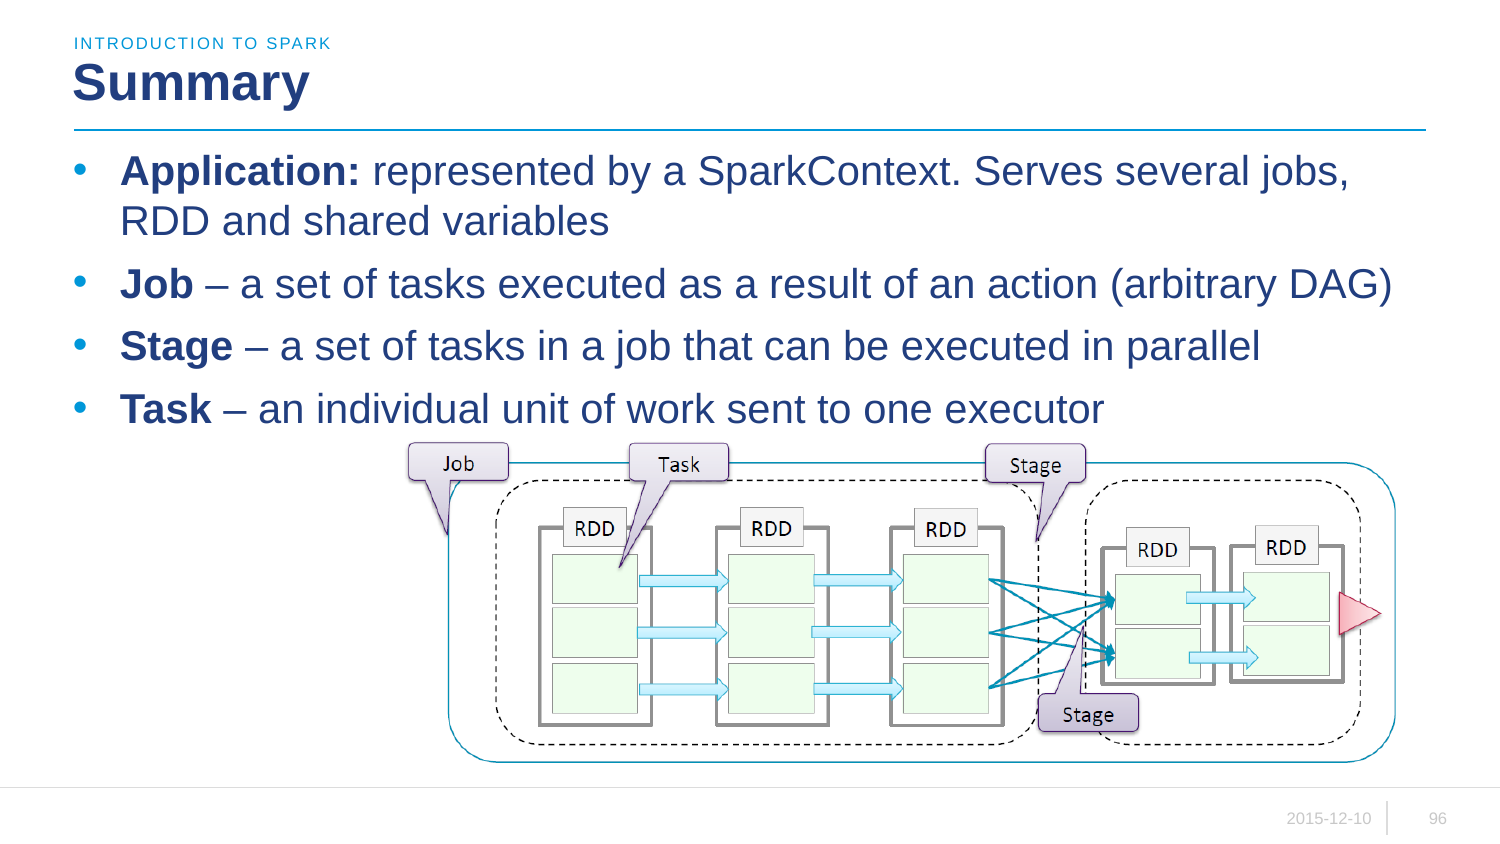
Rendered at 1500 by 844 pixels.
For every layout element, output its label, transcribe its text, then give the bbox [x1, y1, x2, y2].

list introduction to sparK [73, 32, 1172, 53]
list Application: represented by a SparkContext. Serves several jobs, RDD and shared variables Job – a set of tasks executed as a result of an action (arbitrary DAG) Stage – a set of tasks in a job that can be executed in parallel Task – an individual unit of work sent to one executor [72, 143, 1435, 457]
title Summary [72, 75, 1171, 114]
picture [390, 432, 1407, 772]
